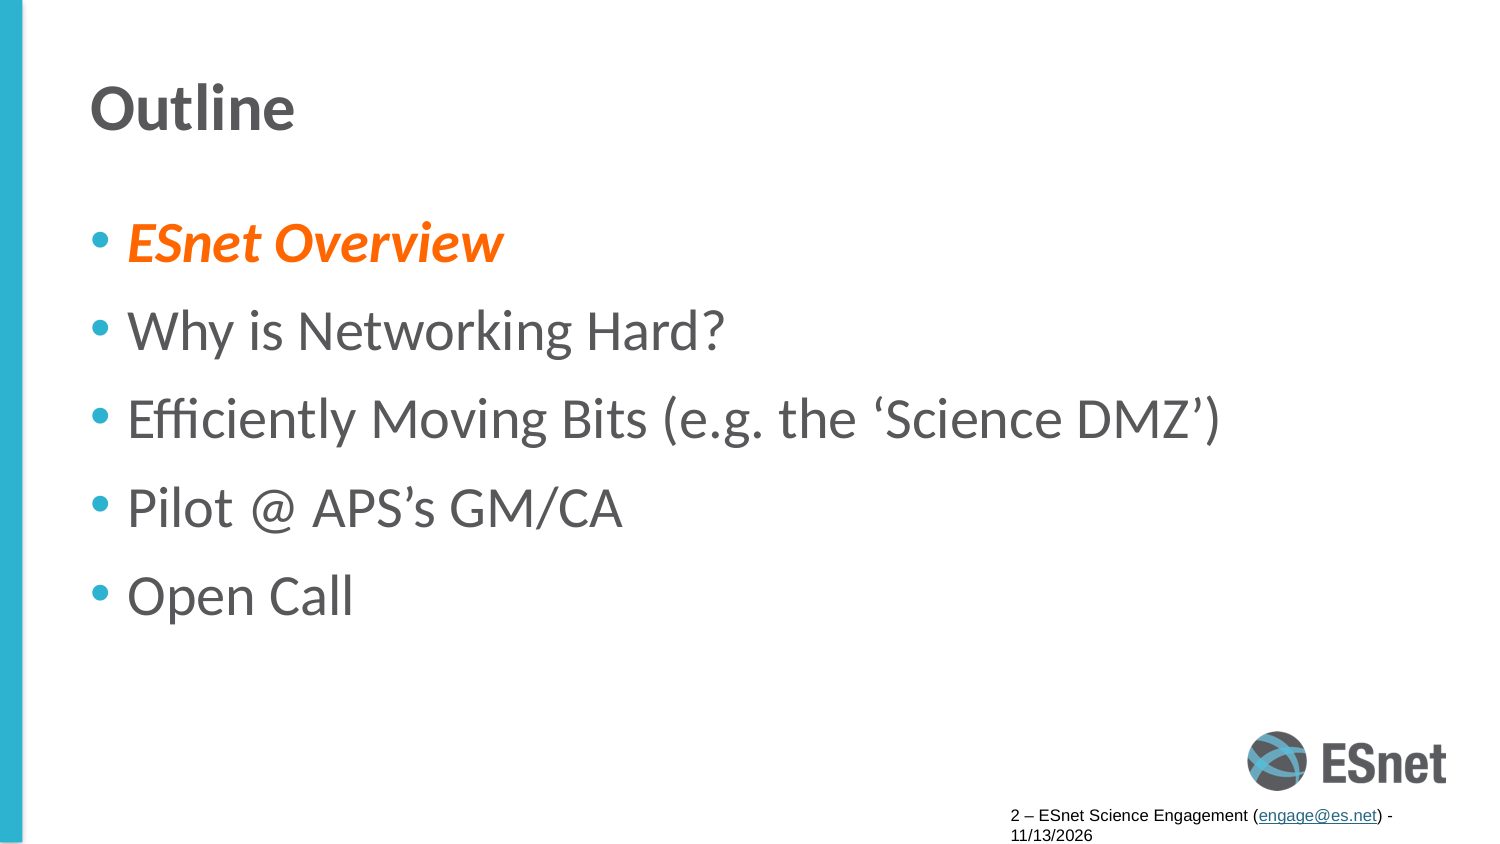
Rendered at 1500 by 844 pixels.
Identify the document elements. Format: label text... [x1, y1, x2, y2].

title Outline [75, 33, 1425, 175]
picture [1247, 731, 1446, 791]
list ESnet Overview Why is Networking Hard? Efficiently Moving Bits (e.g. the ‘Science DMZ’) Pilot @ APS’s GM/CA Open Call [75, 196, 1425, 732]
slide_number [995, 813, 1485, 837]
